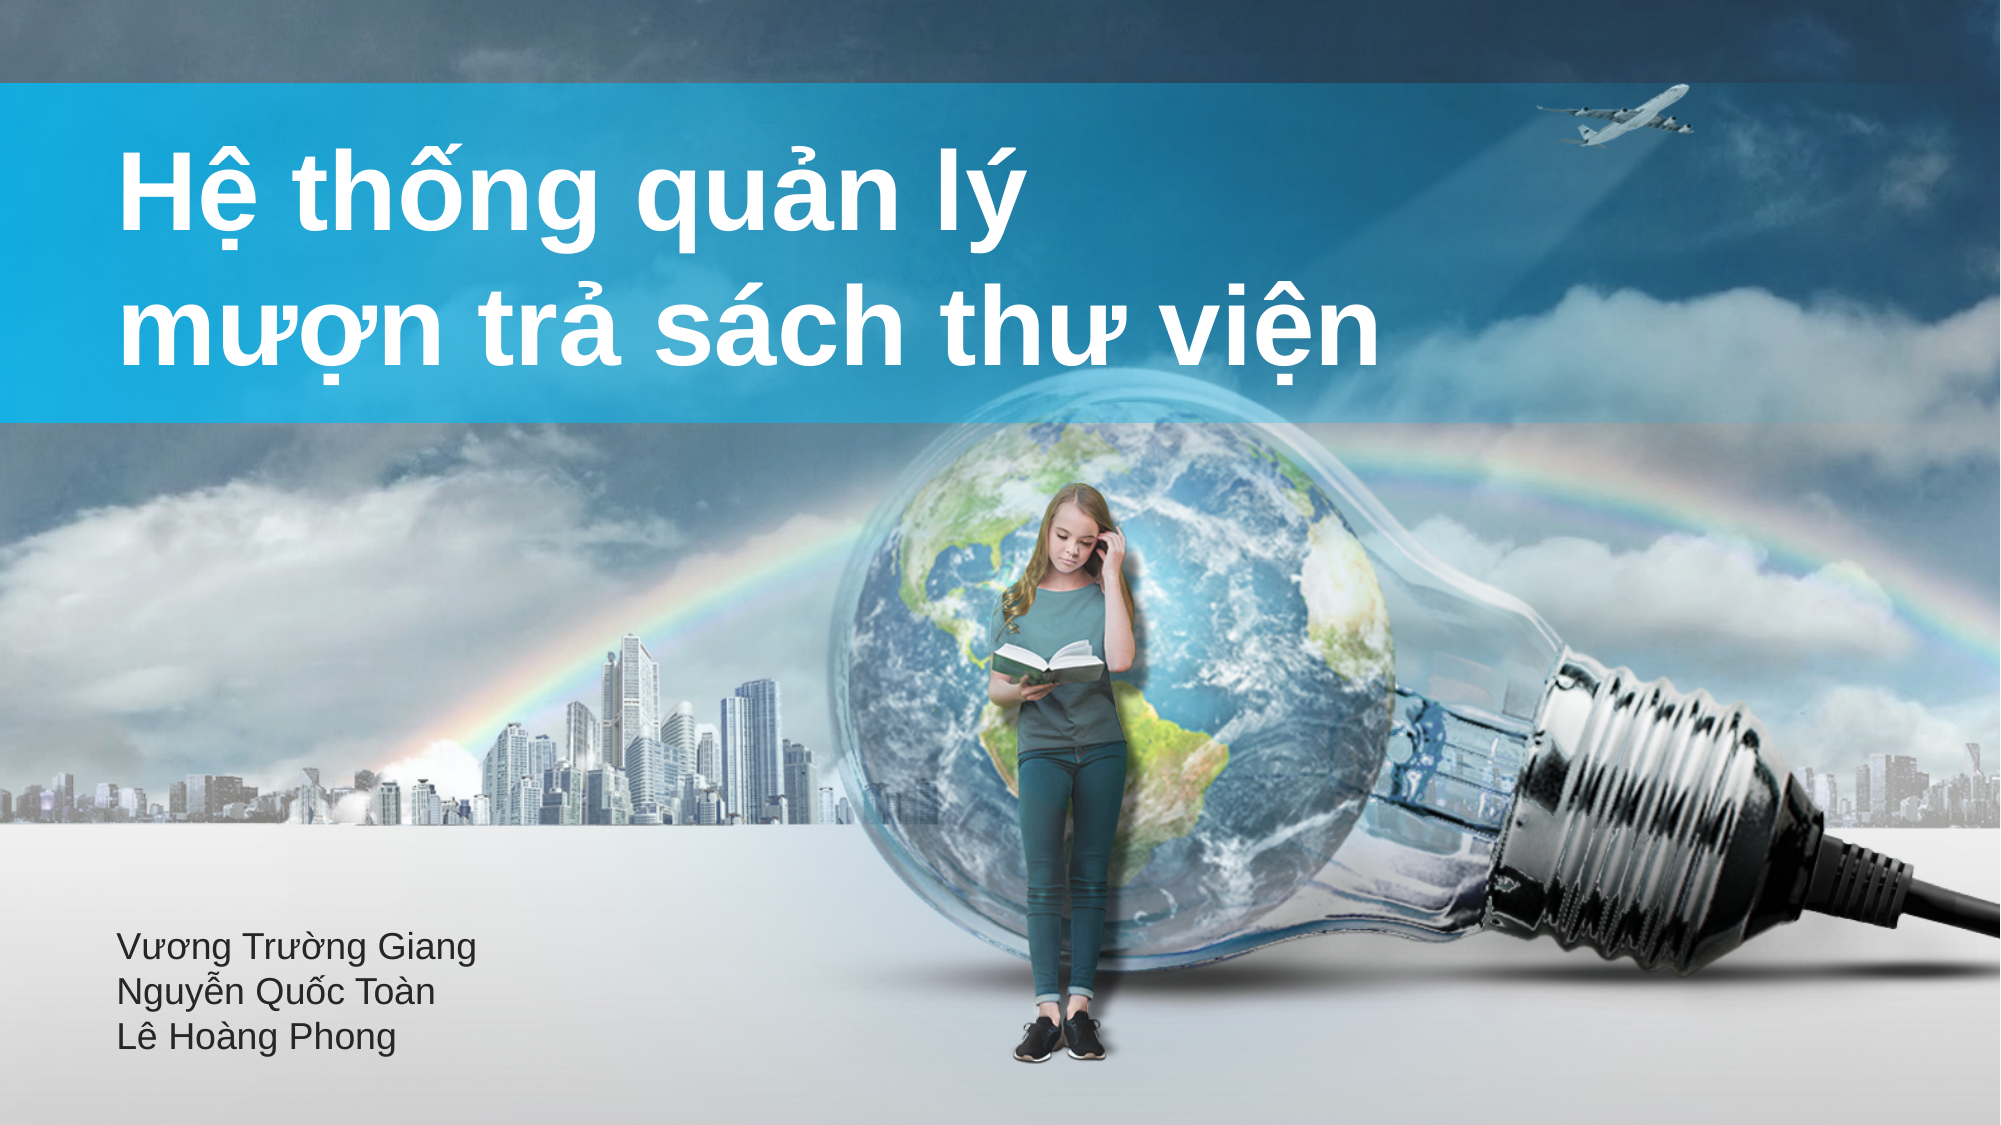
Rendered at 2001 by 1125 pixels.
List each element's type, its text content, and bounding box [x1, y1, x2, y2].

text_box Vương Trường Giang Nguyễn Quốc Toàn Lê Hoàng Phong [101, 914, 289, 1065]
text_box Hệ thống quản lý mượn trả sách thư viện [101, 111, 289, 396]
picture [0, 0, 2001, 1125]
text_box [0, 83, 289, 424]
